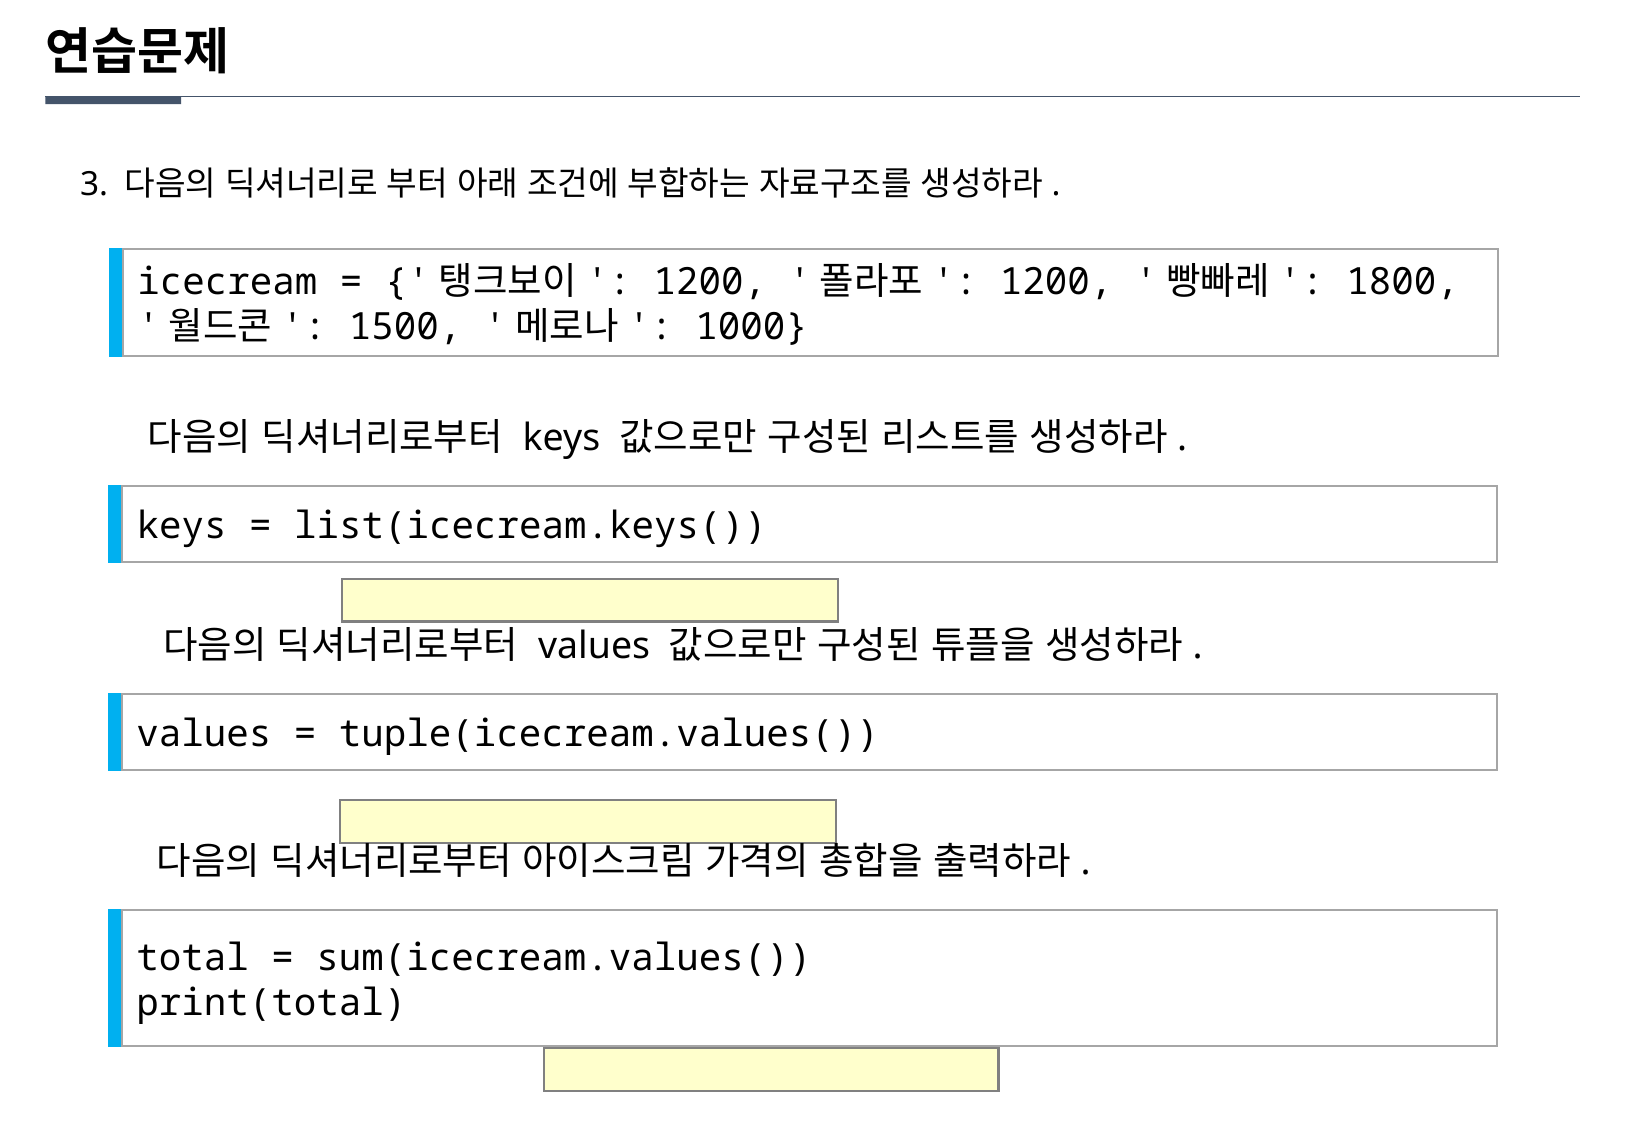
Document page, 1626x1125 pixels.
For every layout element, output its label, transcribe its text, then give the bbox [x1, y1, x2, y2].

text_box 다음의 딕셔너리로부터 values 값으로만 구성된 튜플을 생성하라. [148, 613, 1218, 673]
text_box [109, 485, 1498, 563]
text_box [108, 910, 1497, 1047]
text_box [108, 693, 1497, 771]
text_box 다음의 딕셔너리로부터 keys 값으로만 구성된 리스트를 생성하라. [132, 405, 1203, 466]
text_box 3. 다음의 딕셔너리로 부터 아래 조건에 부합하는 자료구조를 생성하라. [65, 154, 1501, 210]
text_box [543, 1047, 1000, 1092]
text_box 다음의 딕셔너리로부터 아이스크림 가격의 총합을 출력하라. [141, 829, 1106, 890]
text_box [110, 249, 1499, 356]
text_box [341, 578, 839, 613]
text_box [339, 799, 837, 829]
list 연습문제 [45, 26, 1055, 82]
